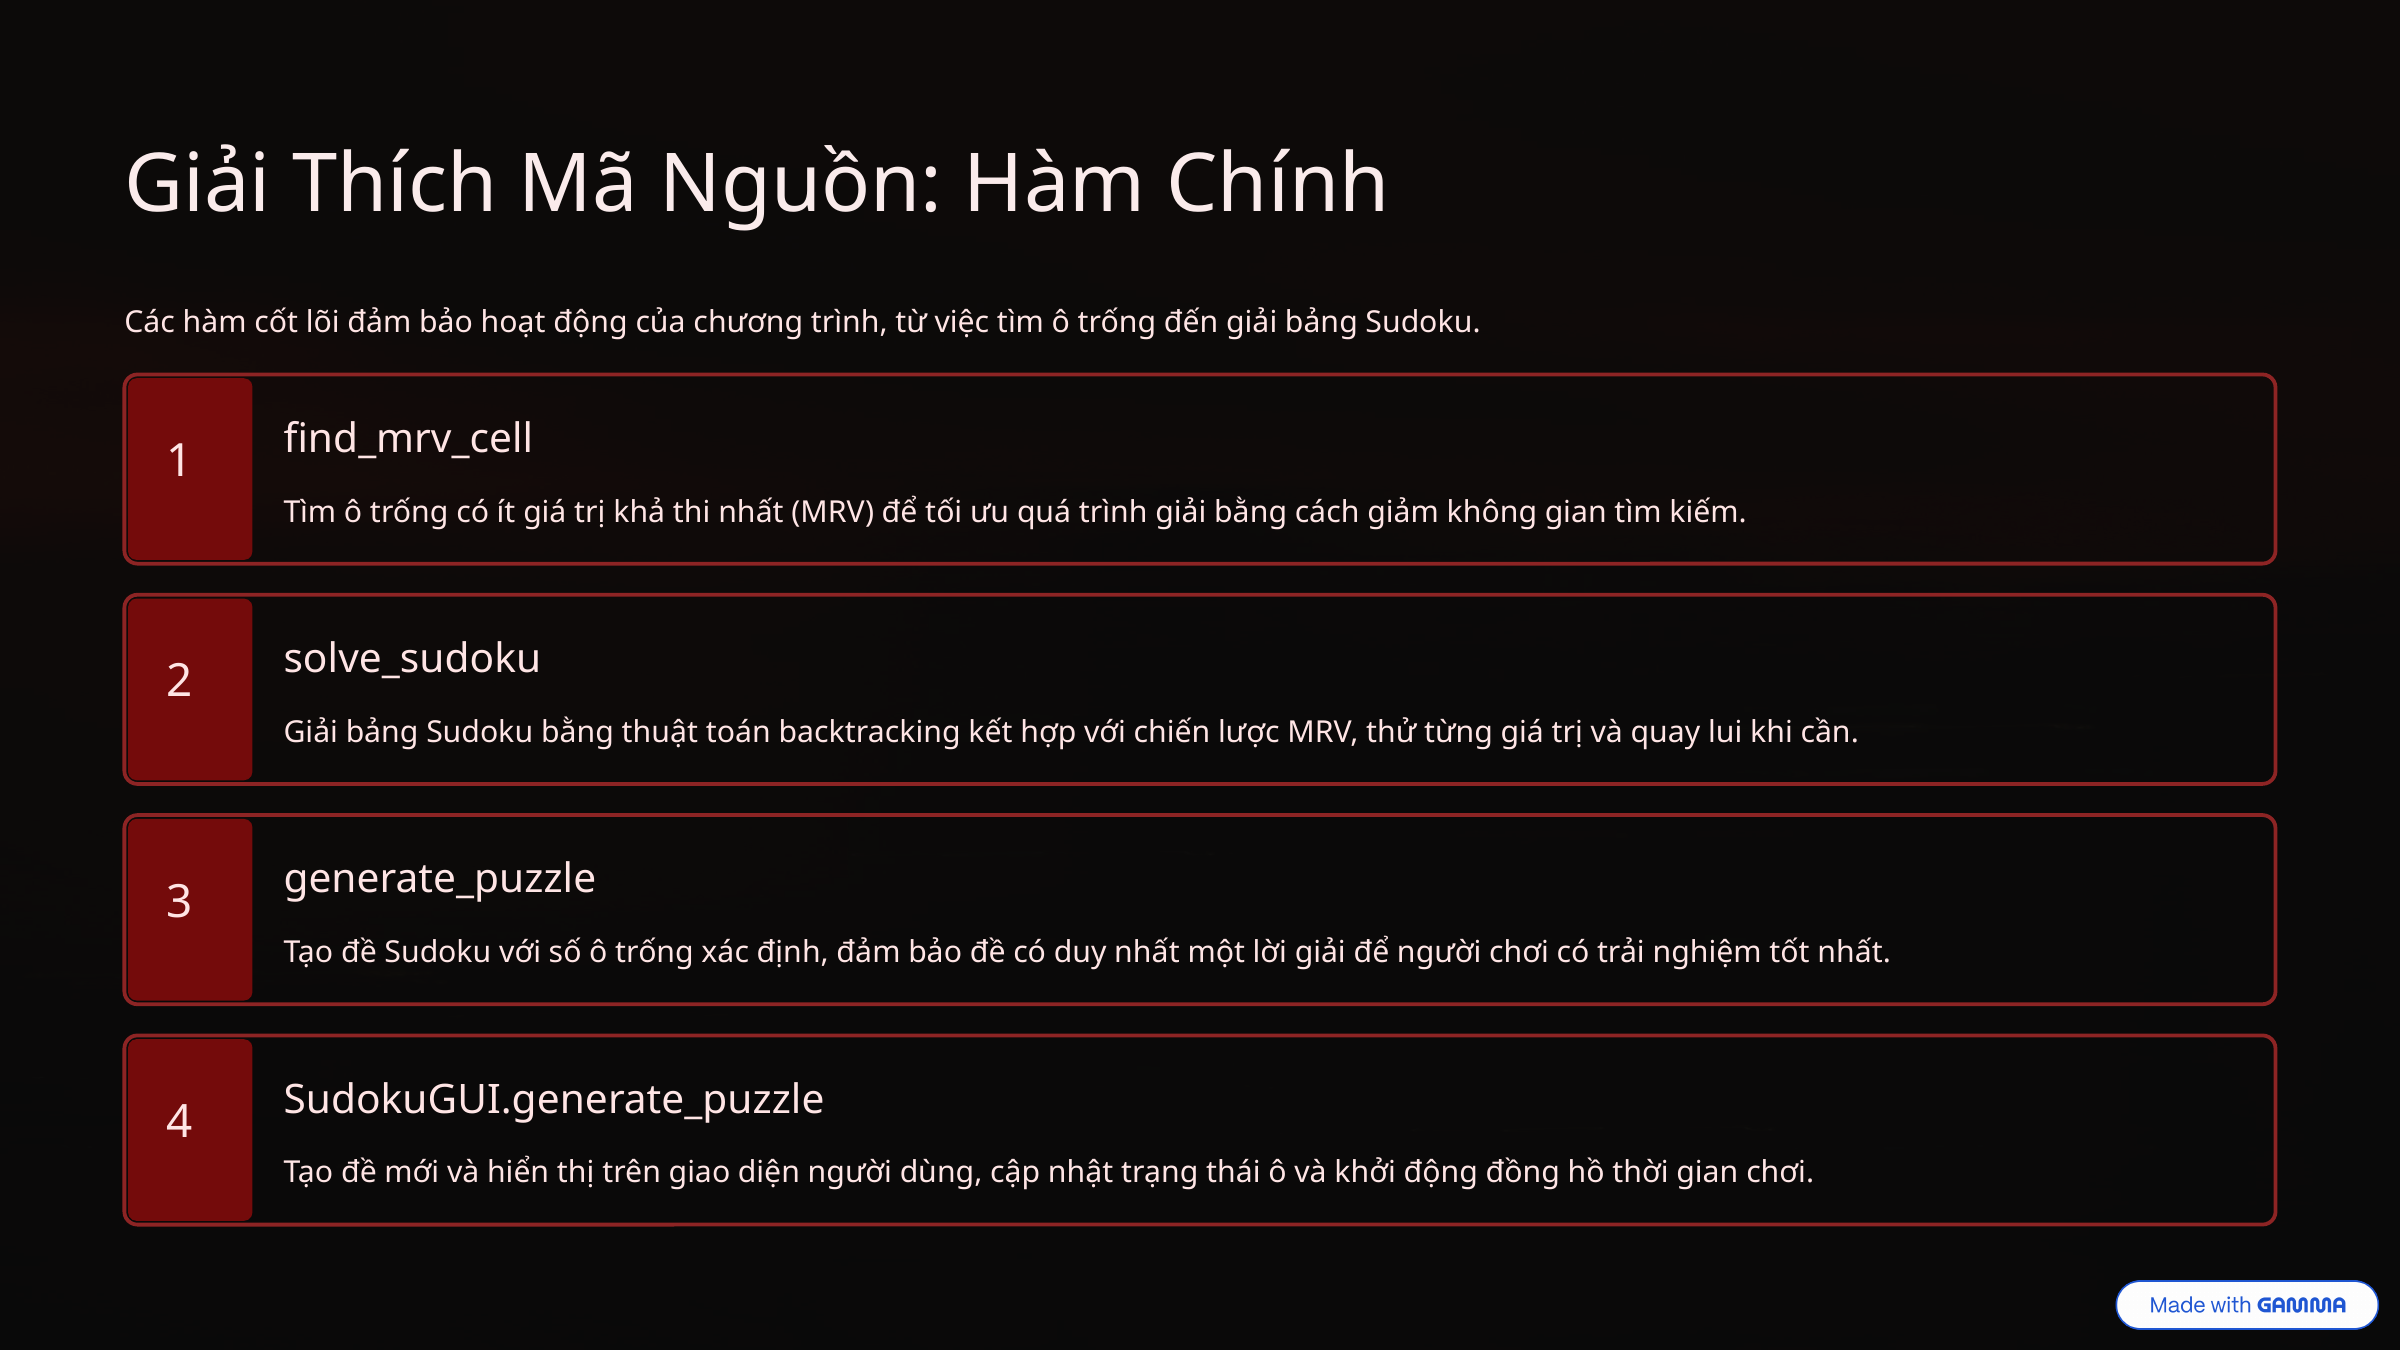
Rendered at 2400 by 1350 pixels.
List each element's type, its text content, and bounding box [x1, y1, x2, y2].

text_box Tìm ô trống có ít giá trị khả thi nhất (MRV) để tối ưu quá trình giải bằng cách giảm không gian tìm kiếm. [283, 479, 2272, 529]
text_box [124, 1035, 2276, 1225]
text_box Tạo đề mới và hiển thị trên giao diện người dùng, cập nhật trạng thái ô và khởi động đồng hồ thời gian chơi. [283, 1140, 2272, 1190]
text_box [128, 1039, 253, 1221]
text_box 1 [166, 439, 213, 499]
text_box SudokuGUI.generate_puzzle [283, 1070, 981, 1122]
text_box Các hàm cốt lõi đảm bảo hoạt động của chương trình, từ việc tìm ô trống đến giải bảng Sudoku. [124, 289, 2276, 340]
text_box find_mrv_cell [283, 409, 693, 461]
text_box generate_puzzle [283, 849, 693, 902]
text_box solve_sudoku [283, 629, 693, 681]
text_box 4 [166, 1100, 213, 1160]
text_box Giải bảng Sudoku bằng thuật toán backtracking kết hợp với chiến lược MRV, thử từng giá trị và quay lui khi cần. [283, 699, 2272, 750]
text_box 2 [166, 660, 213, 719]
text_box Giải Thích Mã Nguồn: Hàm Chính [124, 125, 1659, 228]
text_box [128, 598, 253, 781]
text_box [124, 815, 2276, 1005]
text_box Tạo đề Sudoku với số ô trống xác định, đảm bảo đề có duy nhất một lời giải để người chơi có trải nghiệm tốt nhất. [283, 919, 2272, 970]
text_box [124, 374, 2276, 564]
picture [2106, 1271, 2389, 1339]
text_box [128, 818, 253, 1001]
text_box 3 [166, 880, 213, 939]
text_box [124, 594, 2276, 784]
text_box [128, 378, 253, 560]
